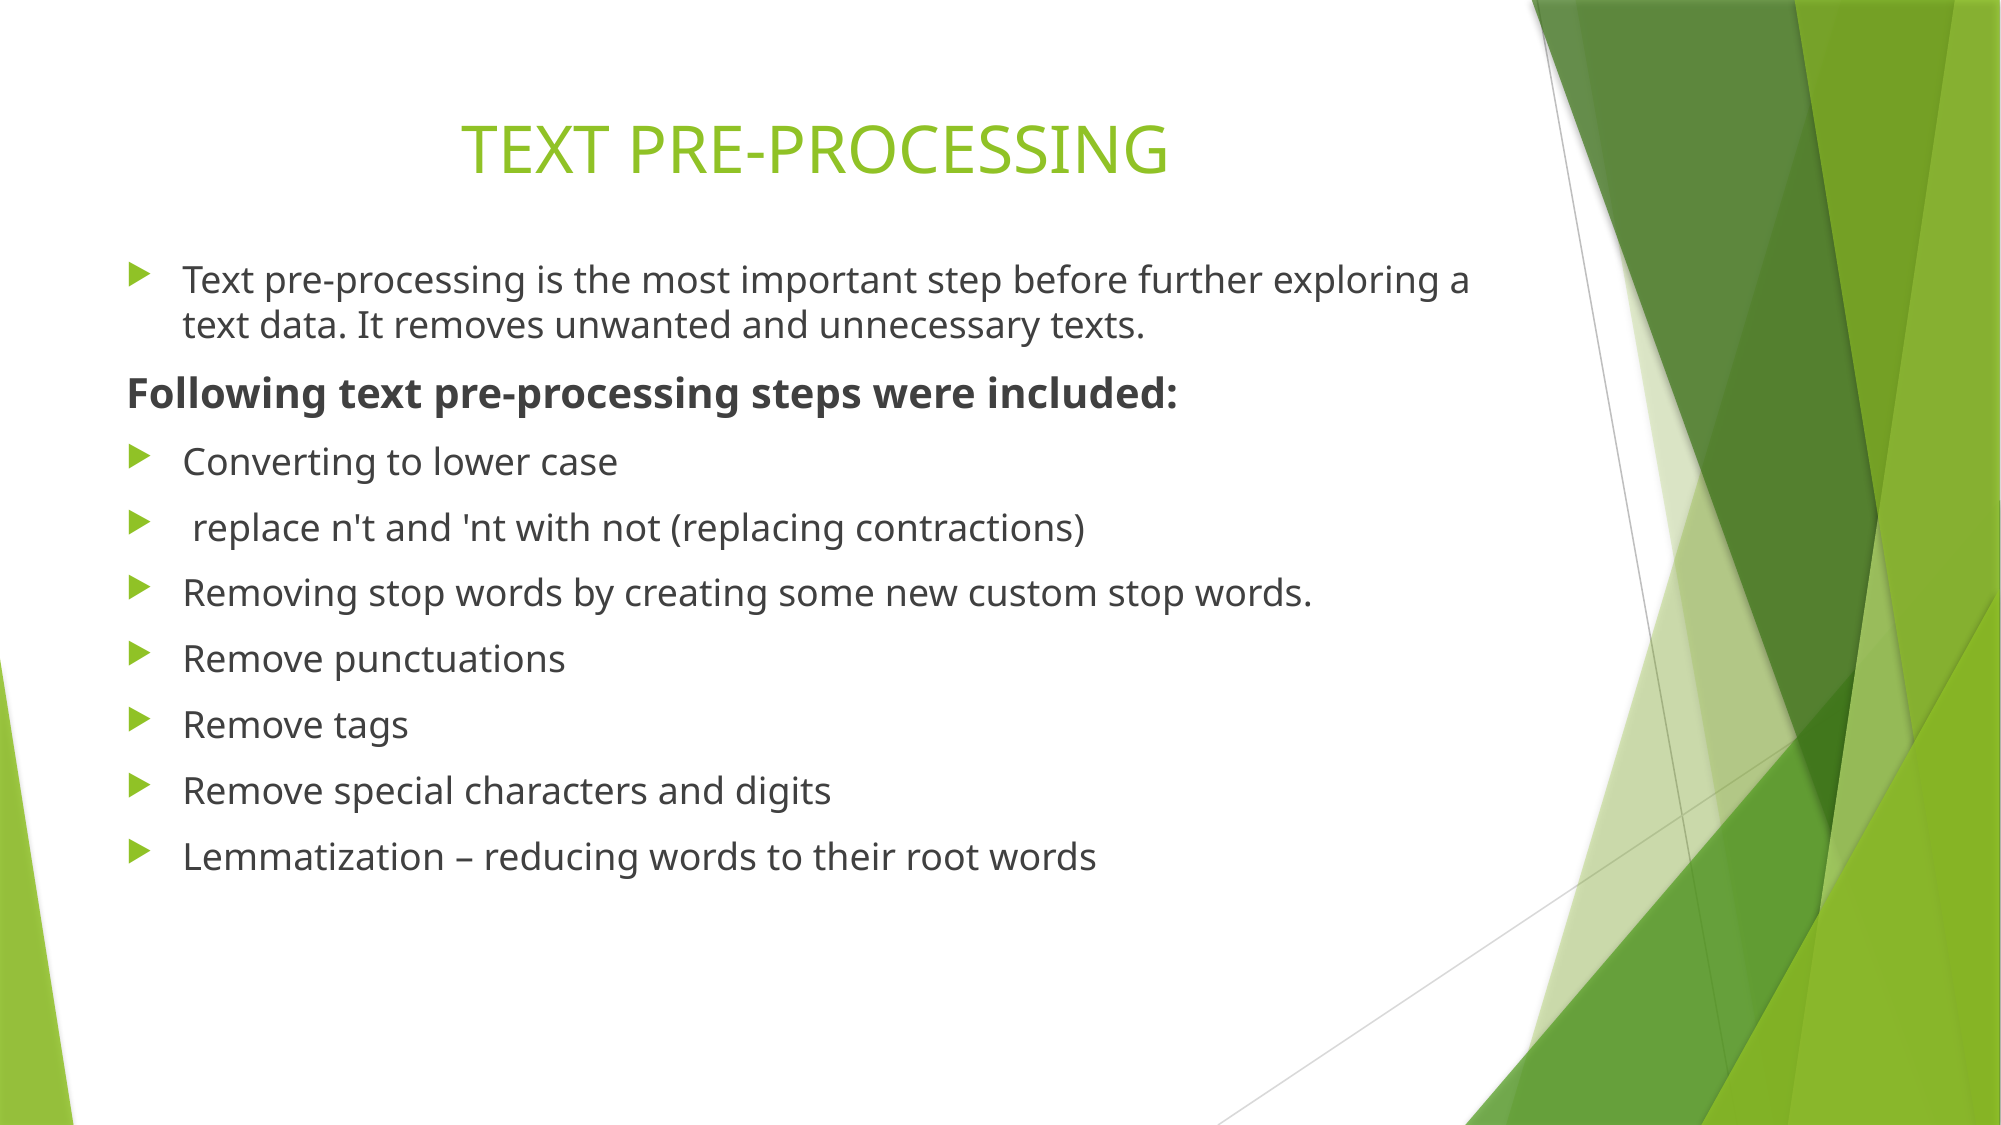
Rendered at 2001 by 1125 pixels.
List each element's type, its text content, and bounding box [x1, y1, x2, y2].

list Text pre-processing is the most important step before further exploring a text data. It removes unwanted and unnecessary texts. Following text pre-processing steps were included: Converting to lower case replace n't and 'nt with not (replacing contractions) Removing stop words by creating some new custom stop words. Remove punctuations Remove tags Remove special characters and digits Lemmatization – reducing words to their root words [111, 248, 1522, 992]
title TEXT PRE-PROCESSING [111, 99, 1522, 195]
